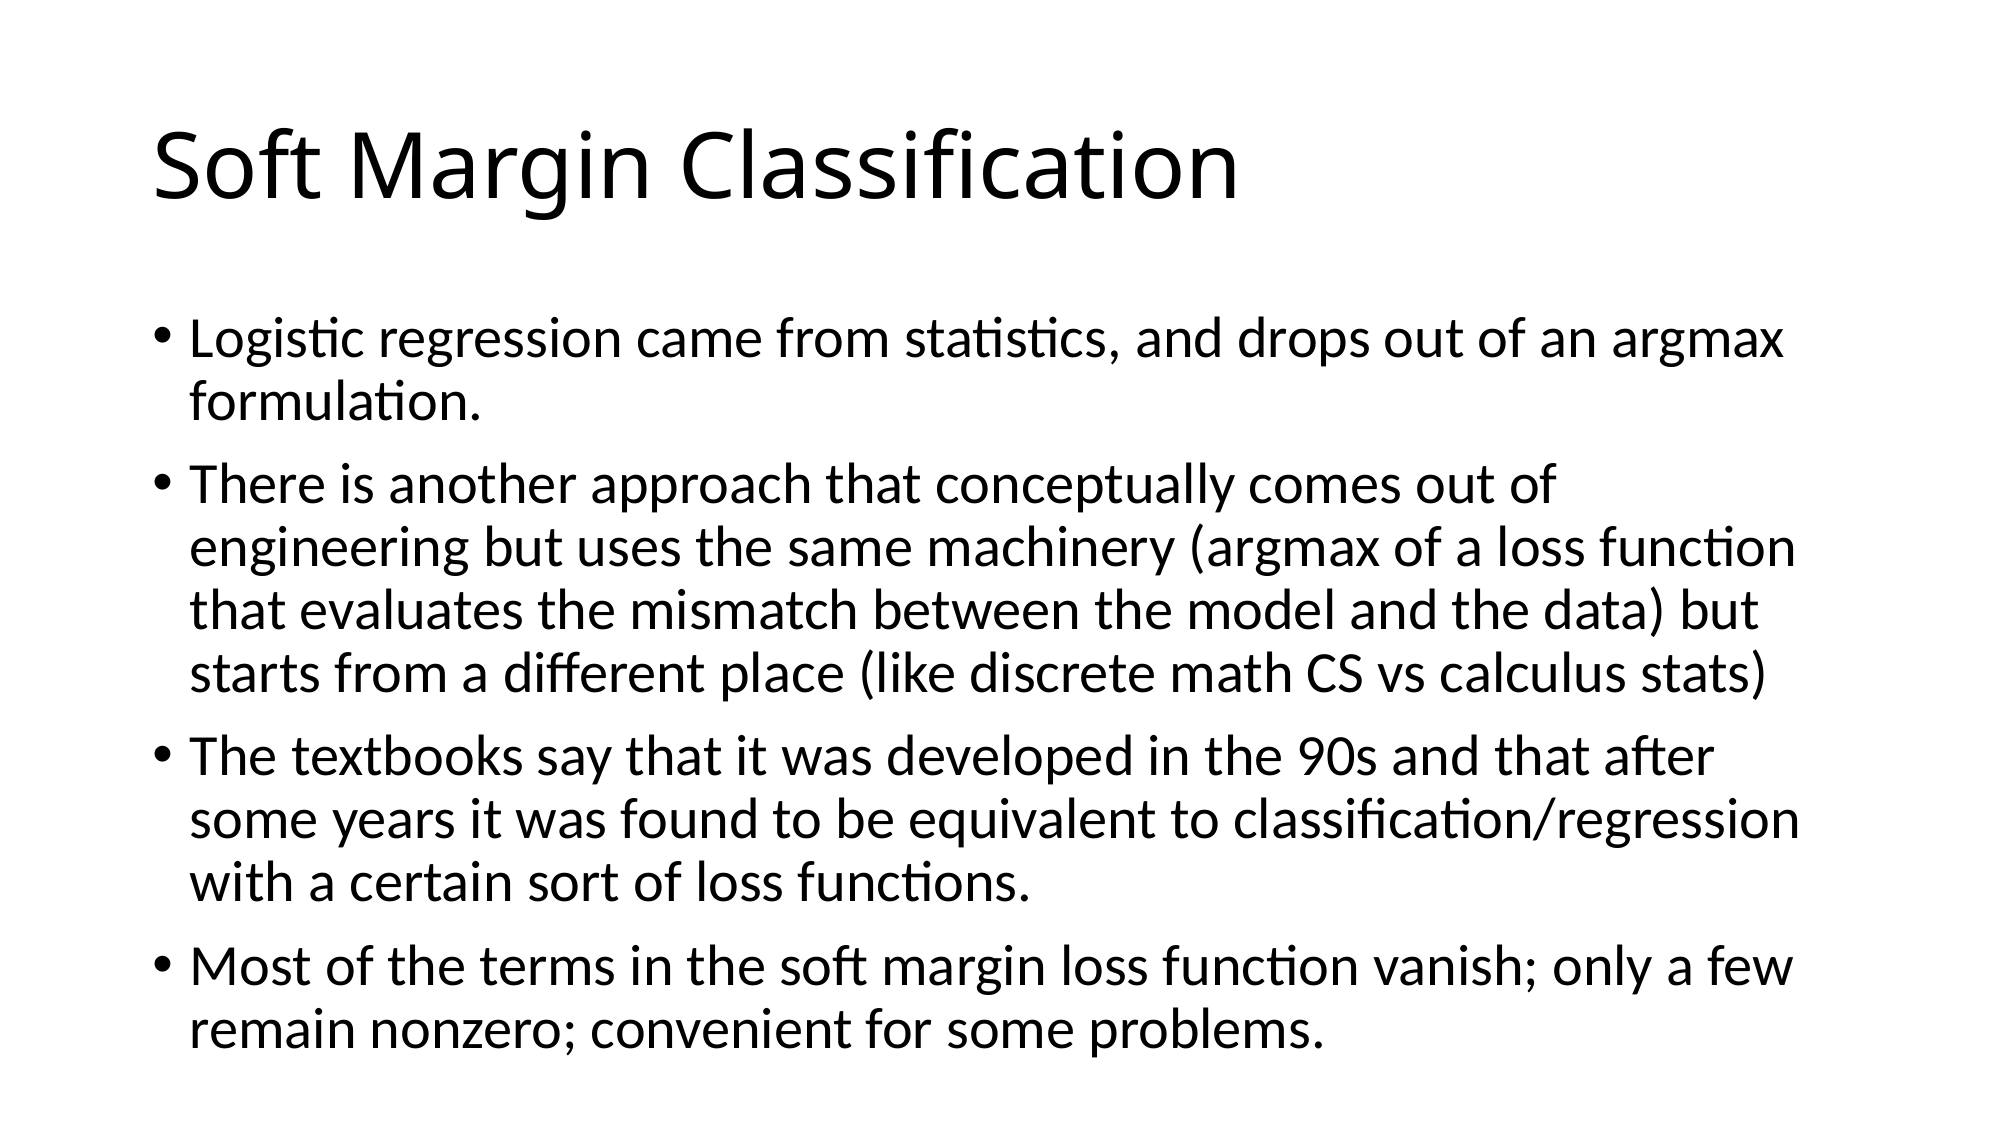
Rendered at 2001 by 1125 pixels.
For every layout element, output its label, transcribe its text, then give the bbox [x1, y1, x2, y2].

list Logistic regression came from statistics, and drops out of an argmax formulation. There is another approach that conceptually comes out of engineering but uses the same machinery (argmax of a loss function that evaluates the mismatch between the model and the data) but starts from a different place (like discrete math CS vs calculus stats) The textbooks say that it was developed in the 90s and that after some years it was found to be equivalent to classification/regression with a certain sort of loss functions. Most of the terms in the soft margin loss function vanish; only a few remain nonzero; convenient for some problems. [137, 299, 1863, 1125]
title Soft Margin Classification [137, 59, 1863, 278]
